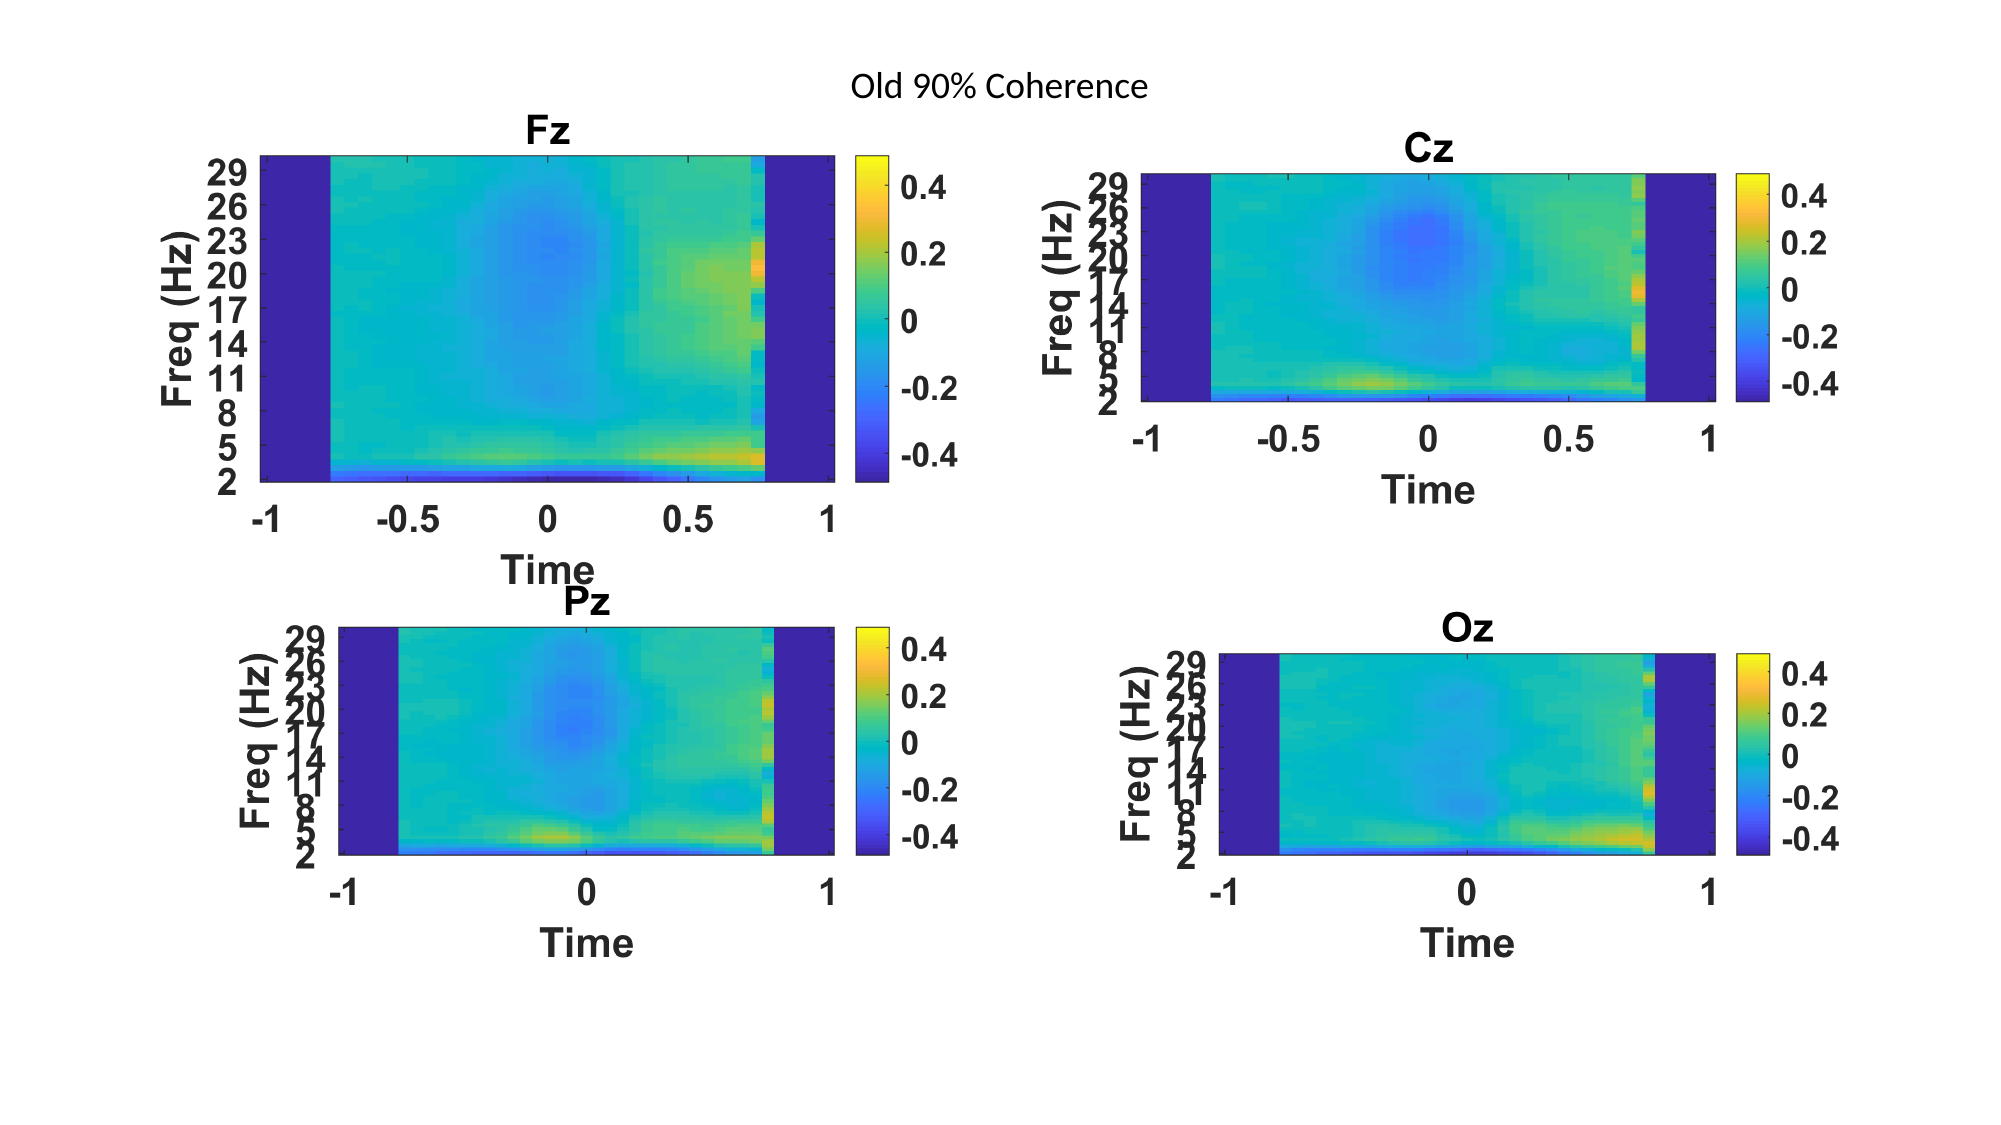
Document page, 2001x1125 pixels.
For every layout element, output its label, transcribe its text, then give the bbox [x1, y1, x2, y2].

text_box Old 90% Coherence [835, 53, 1165, 84]
picture [0, 84, 2000, 1041]
